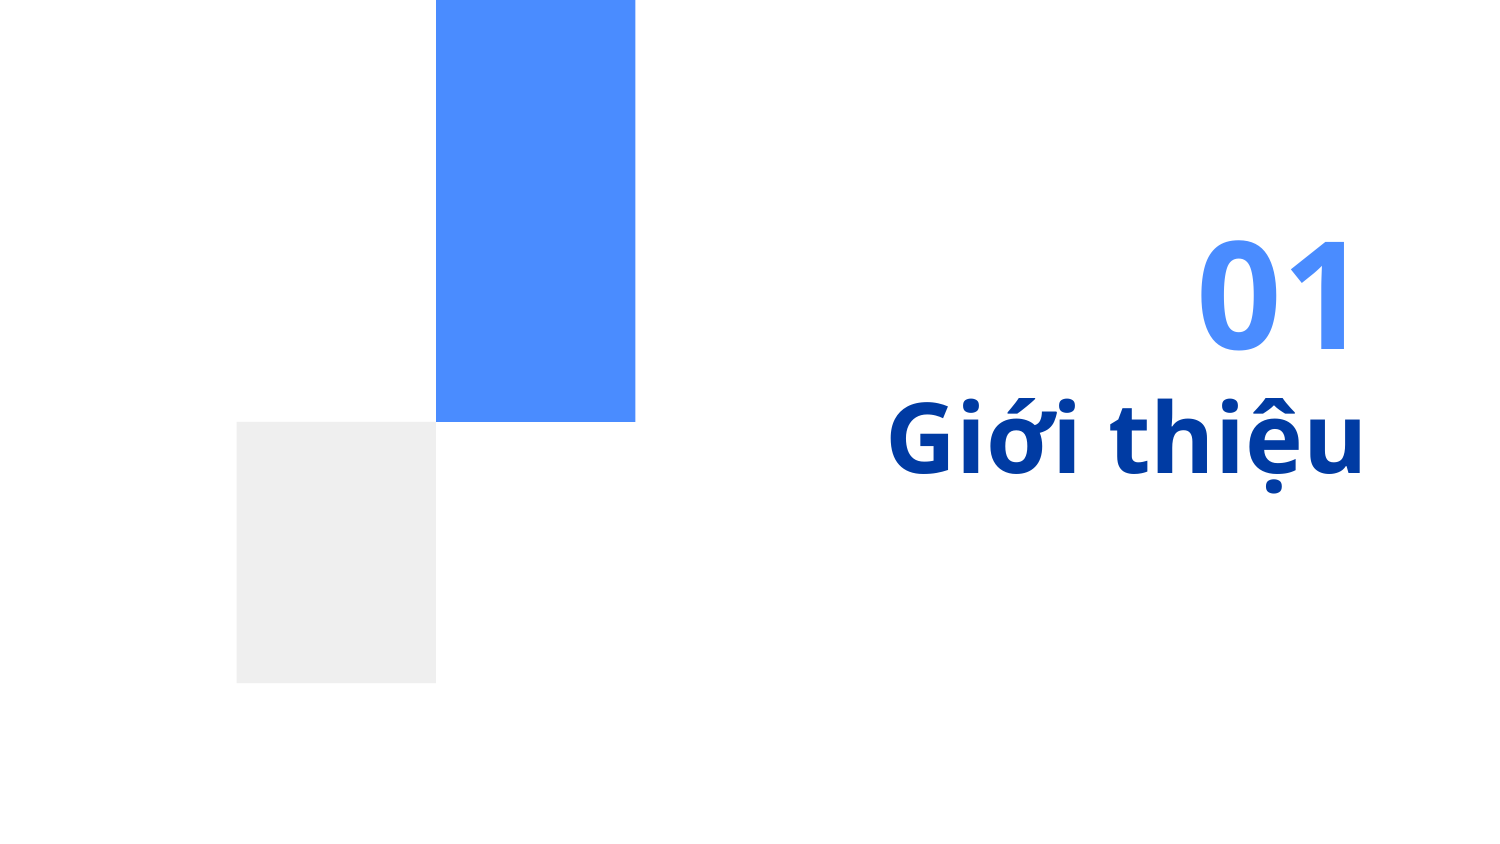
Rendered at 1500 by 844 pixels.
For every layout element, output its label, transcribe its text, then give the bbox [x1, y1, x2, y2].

title 01 [650, 207, 1383, 395]
title Giới thiệu [650, 395, 1383, 504]
